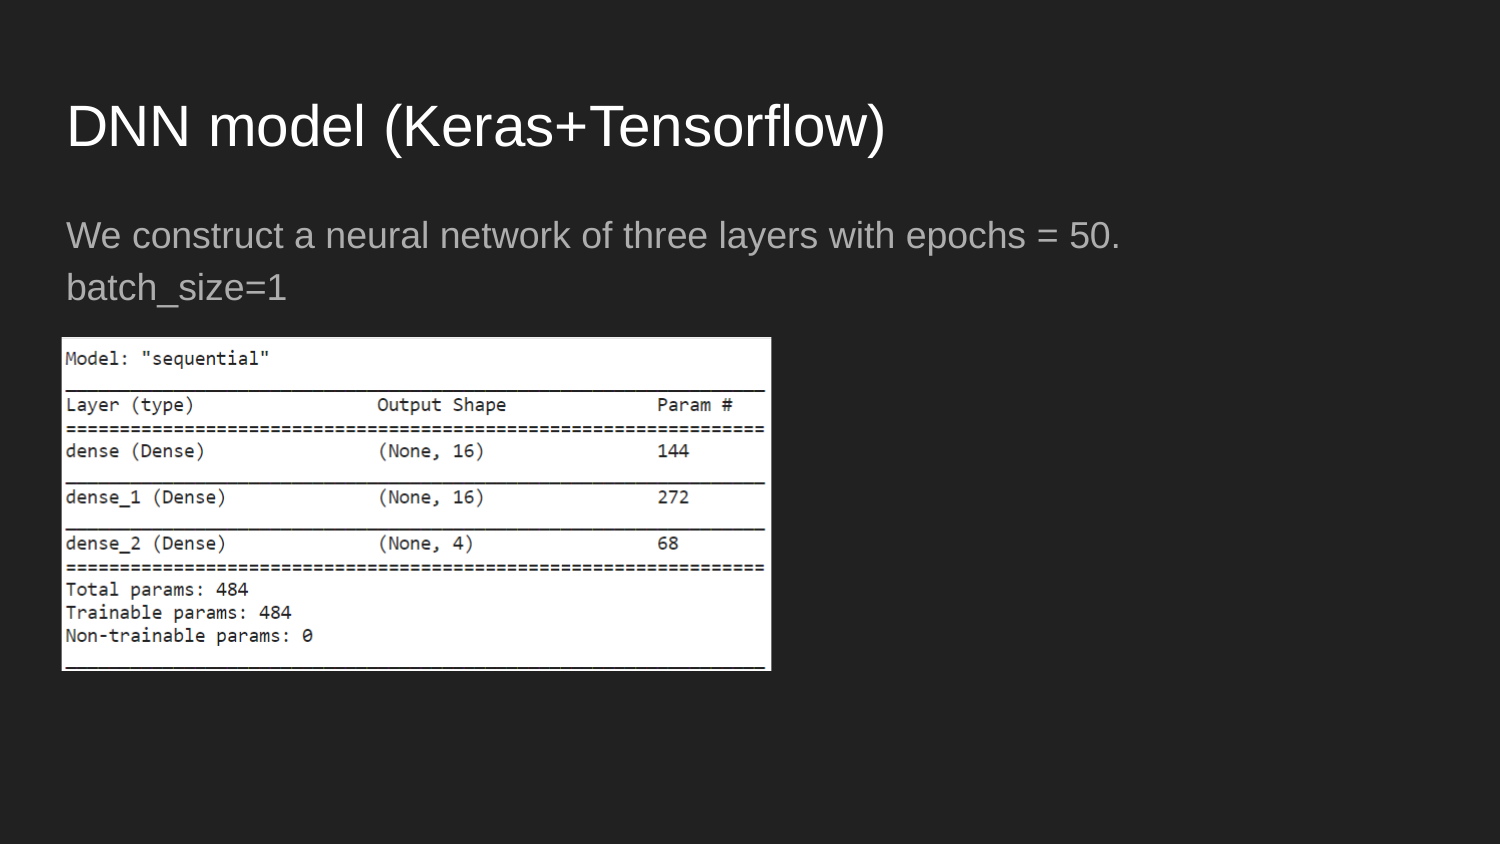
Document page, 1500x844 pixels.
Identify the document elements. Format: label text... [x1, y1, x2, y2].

list We construct a neural network of three layers with epochs = 50. batch_size=1 [51, 189, 1449, 750]
picture [61, 337, 772, 671]
title DNN model (Keras+Tensorflow) [51, 72, 1449, 167]
